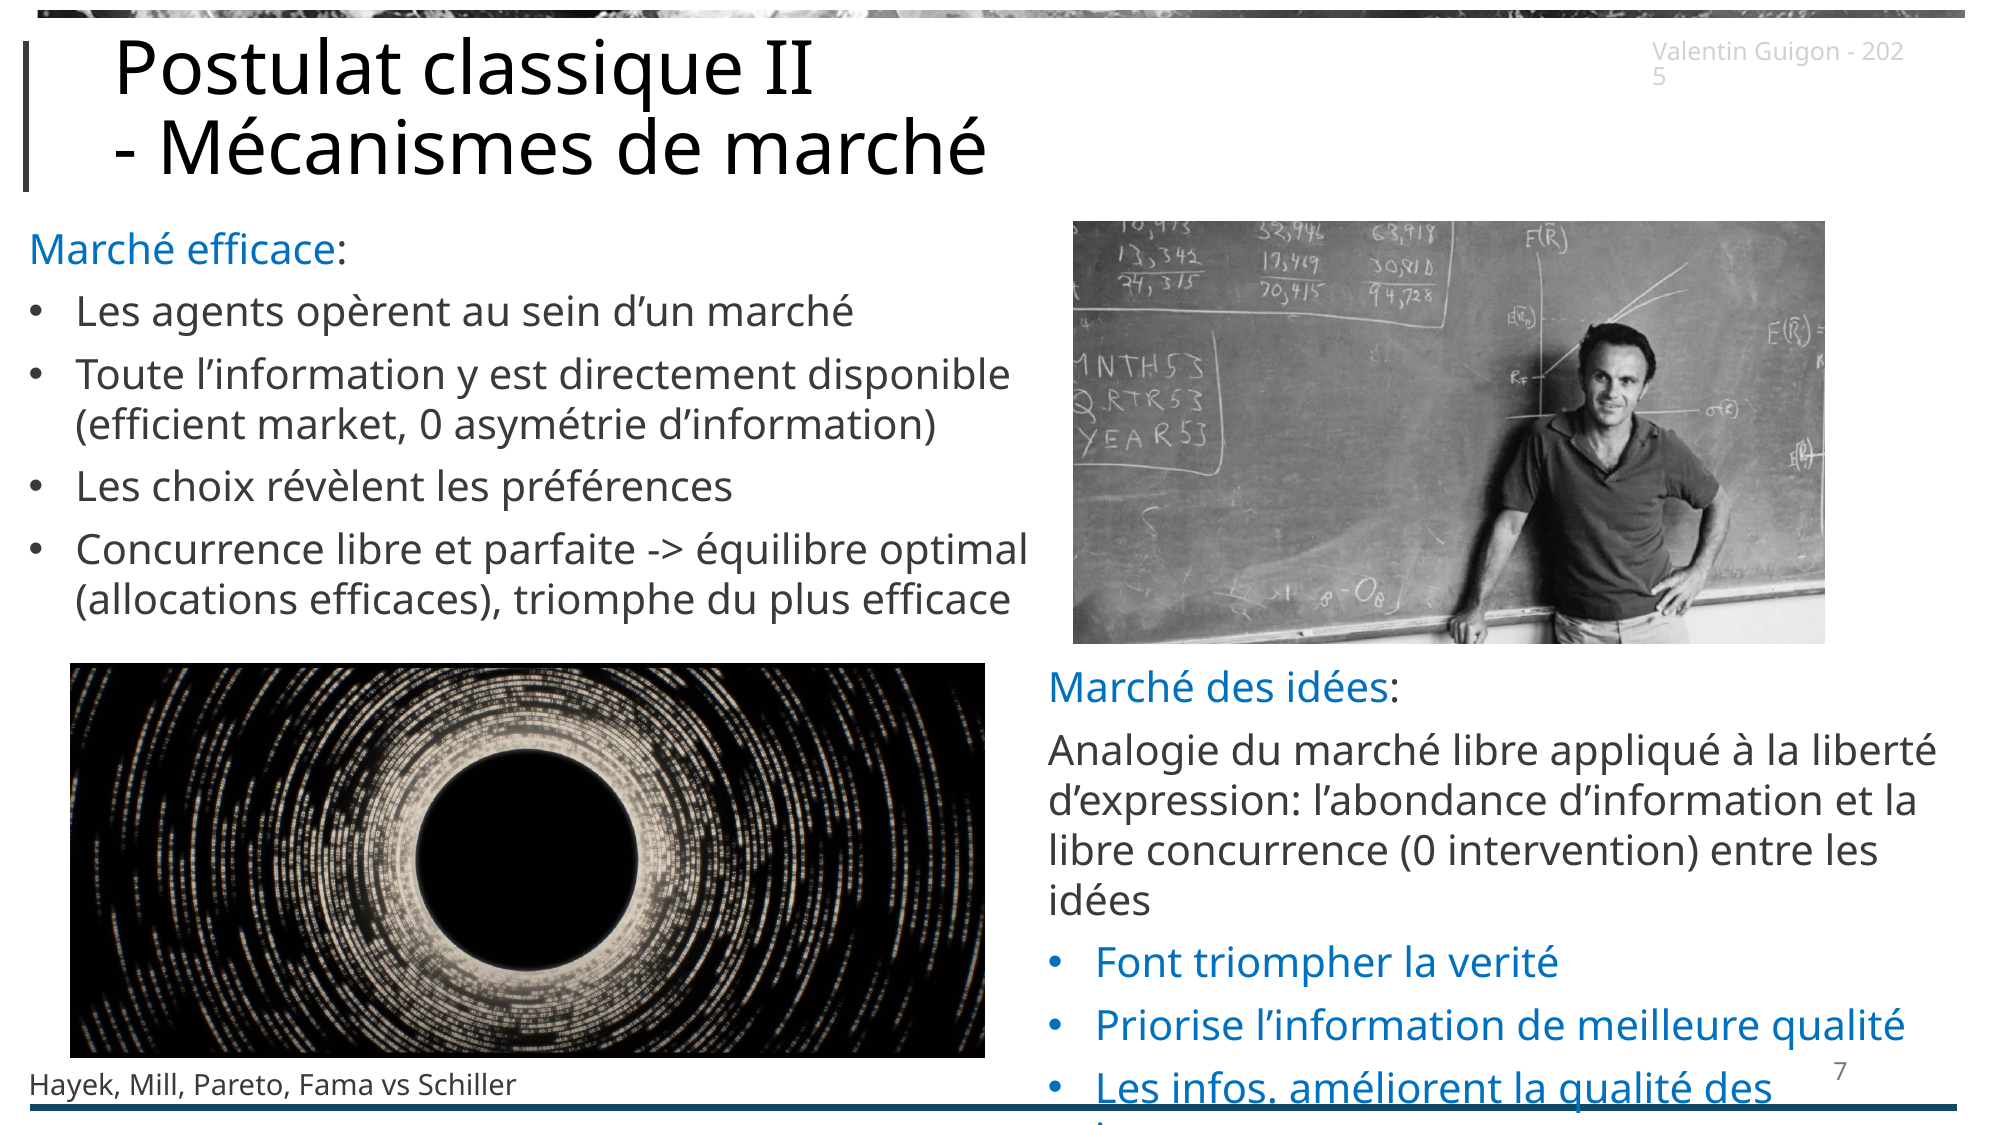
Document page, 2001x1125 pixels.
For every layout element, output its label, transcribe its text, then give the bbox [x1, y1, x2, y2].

picture [1449, 10, 1965, 18]
picture [1072, 220, 1825, 645]
picture [70, 662, 985, 1058]
footer Valentin Guigon - 2025 [1637, 22, 1921, 83]
text_box Marché des idées: Analogie du marché libre appliqué à la liberté d’expression: l’abondance d’information et la libre concurrence (0 intervention) entre les idées Font triompher la verité Priorise l’information de meilleure qualité Les infos. améliorent la qualité des jugements [1033, 653, 1971, 1125]
title Postulat classique II - Mécanismes de marché [99, 1, 1449, 220]
picture [37, 10, 99, 18]
text_box Marché efficace: Les agents opèrent au sein d’un marché Toute l’information y est directement disponible (efficient market, 0 asymétrie d’information) Les choix révèlent les préférences Concurrence libre et parfaite -> équilibre optimal (allocations efficaces), triomphe du plus efficace [13, 215, 1092, 631]
text_box Hayek, Mill, Pareto, Fama vs Schiller [13, 1058, 985, 1109]
